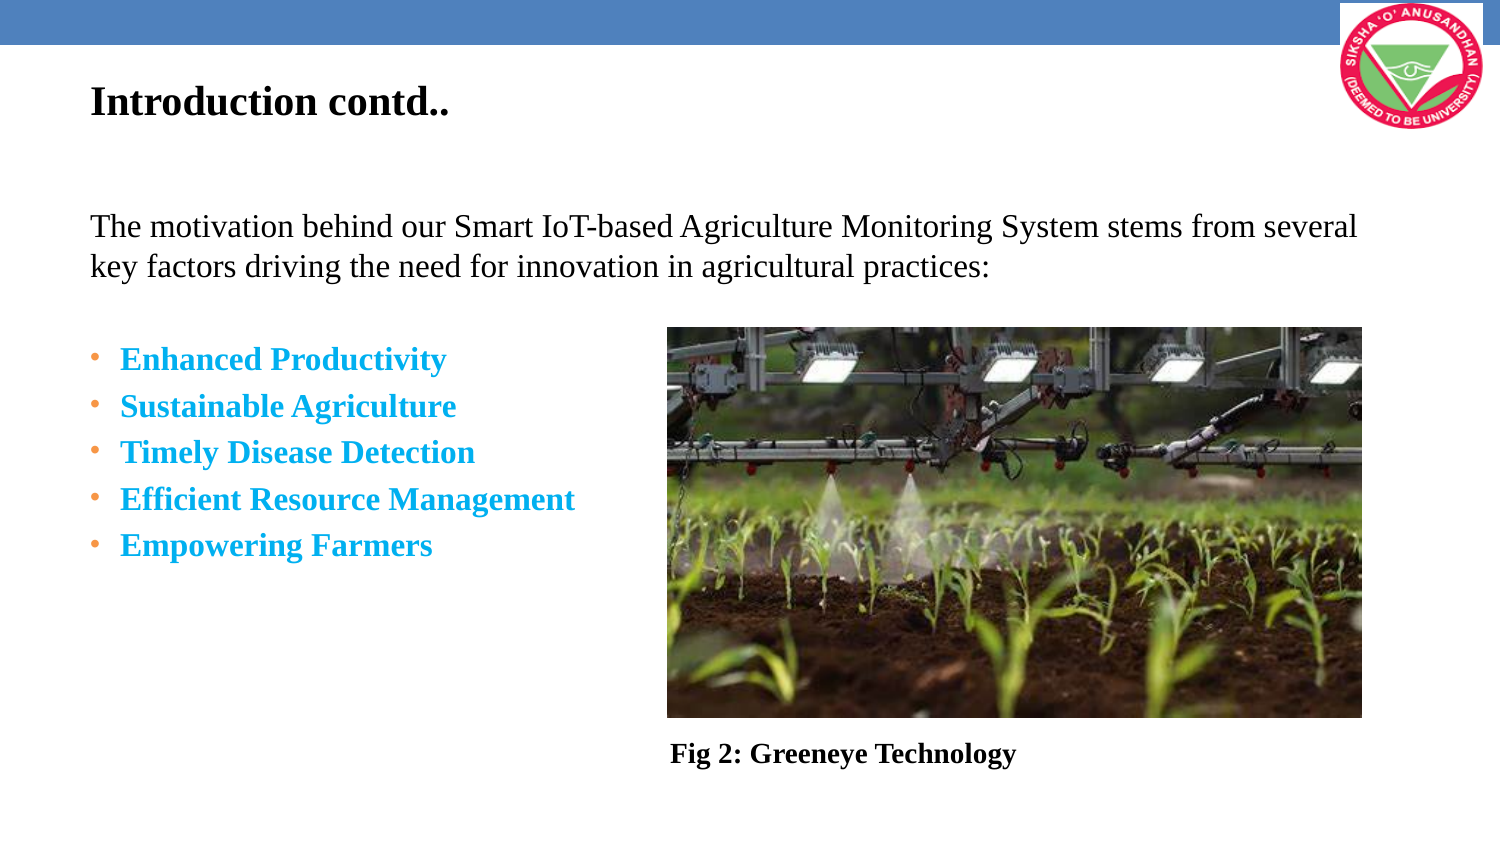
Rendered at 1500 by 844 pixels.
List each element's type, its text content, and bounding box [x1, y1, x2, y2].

picture [666, 327, 1363, 718]
picture [1340, 3, 1483, 129]
list The motivation behind our Smart IoT-based Agriculture Monitoring System stems from several key factors driving the need for innovation in agricultural practices: Enhanced Productivity Sustainable Agriculture Timely Disease Detection Efficient Resource Management Empowering Farmers [75, 196, 1425, 797]
title Introduction contd.. [75, 65, 1425, 188]
text_box Fig 2: Greeneye Technology [655, 726, 1235, 777]
